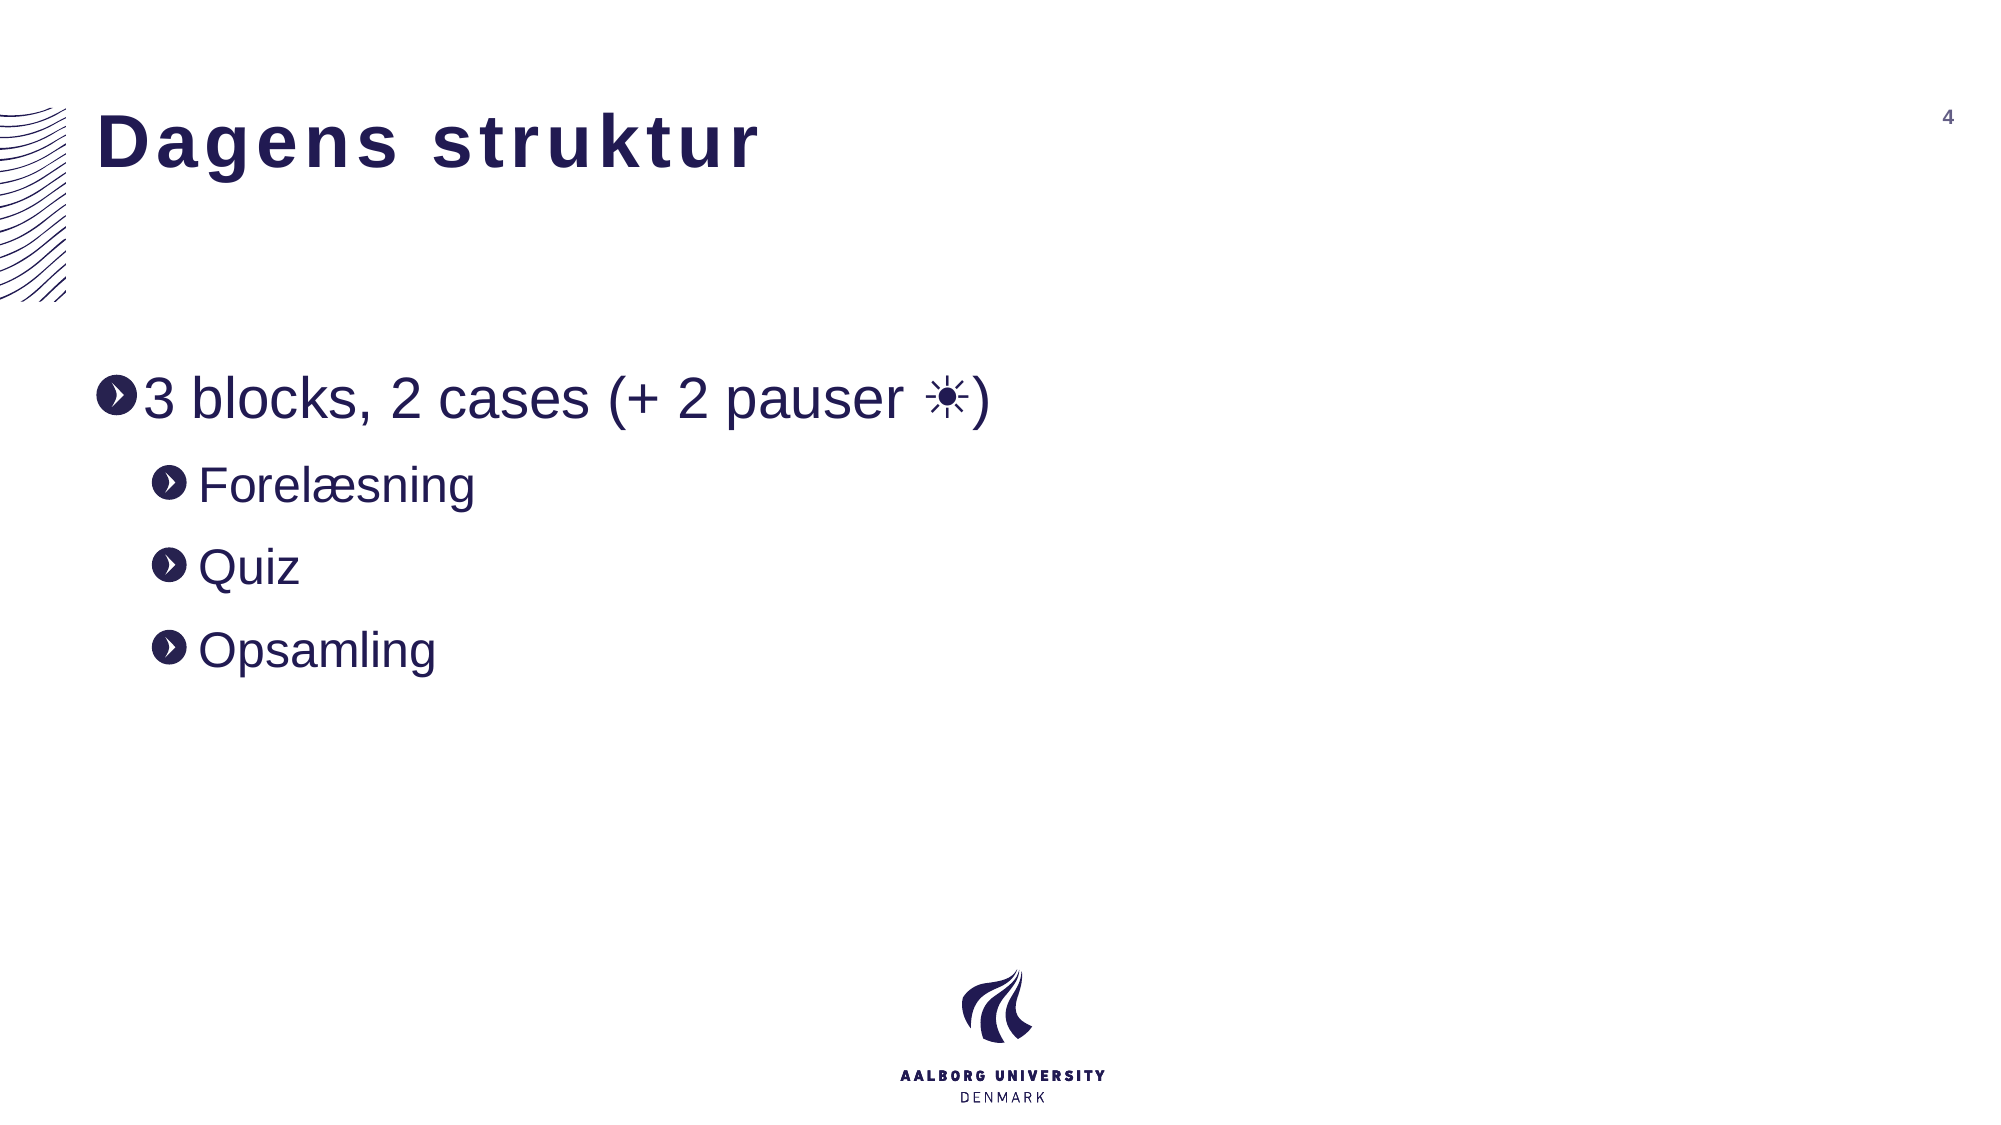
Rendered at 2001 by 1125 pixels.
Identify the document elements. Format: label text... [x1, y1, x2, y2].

title Dagens struktur [96, 60, 935, 303]
slide_number 4 [1860, 97, 1954, 135]
list 3 blocks, 2 cases (+ 2 pauser ☀️) Forelæsning Quiz Opsamling [96, 338, 1737, 947]
